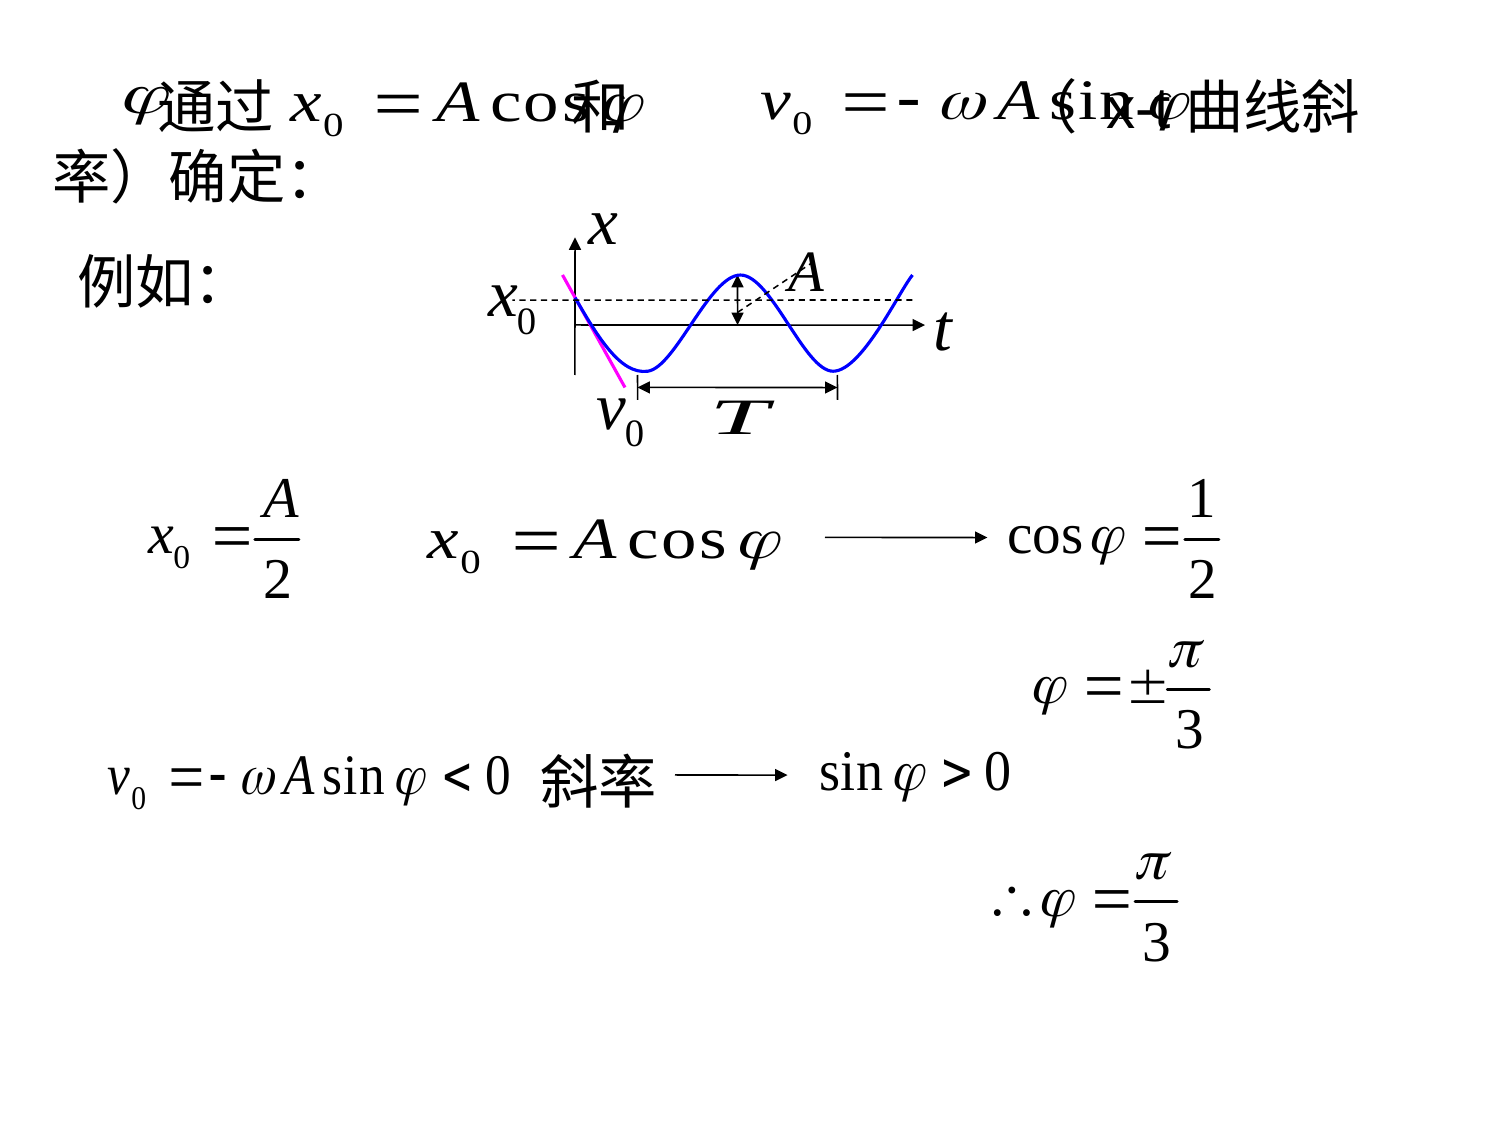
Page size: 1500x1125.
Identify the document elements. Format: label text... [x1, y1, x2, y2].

text_box 例如： [62, 237, 313, 323]
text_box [774, 237, 834, 301]
text_box [824, 531, 988, 544]
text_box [112, 74, 184, 138]
text_box [798, 381, 837, 394]
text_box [924, 299, 965, 367]
text_box 斜率 [525, 737, 672, 823]
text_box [137, 462, 308, 609]
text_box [274, 62, 662, 148]
text_box [568, 239, 574, 250]
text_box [812, 737, 1021, 812]
text_box [674, 768, 788, 782]
text_box 通过 和 （ x-t曲线斜率）确定： [37, 62, 1450, 218]
text_box [575, 275, 913, 372]
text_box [749, 62, 1204, 146]
text_box [882, 318, 924, 332]
text_box [731, 287, 744, 325]
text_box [99, 737, 521, 821]
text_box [699, 387, 798, 443]
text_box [587, 362, 655, 463]
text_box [987, 824, 1186, 972]
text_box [412, 499, 800, 585]
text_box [999, 462, 1227, 609]
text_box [474, 249, 548, 351]
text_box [574, 199, 631, 262]
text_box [1024, 612, 1219, 759]
